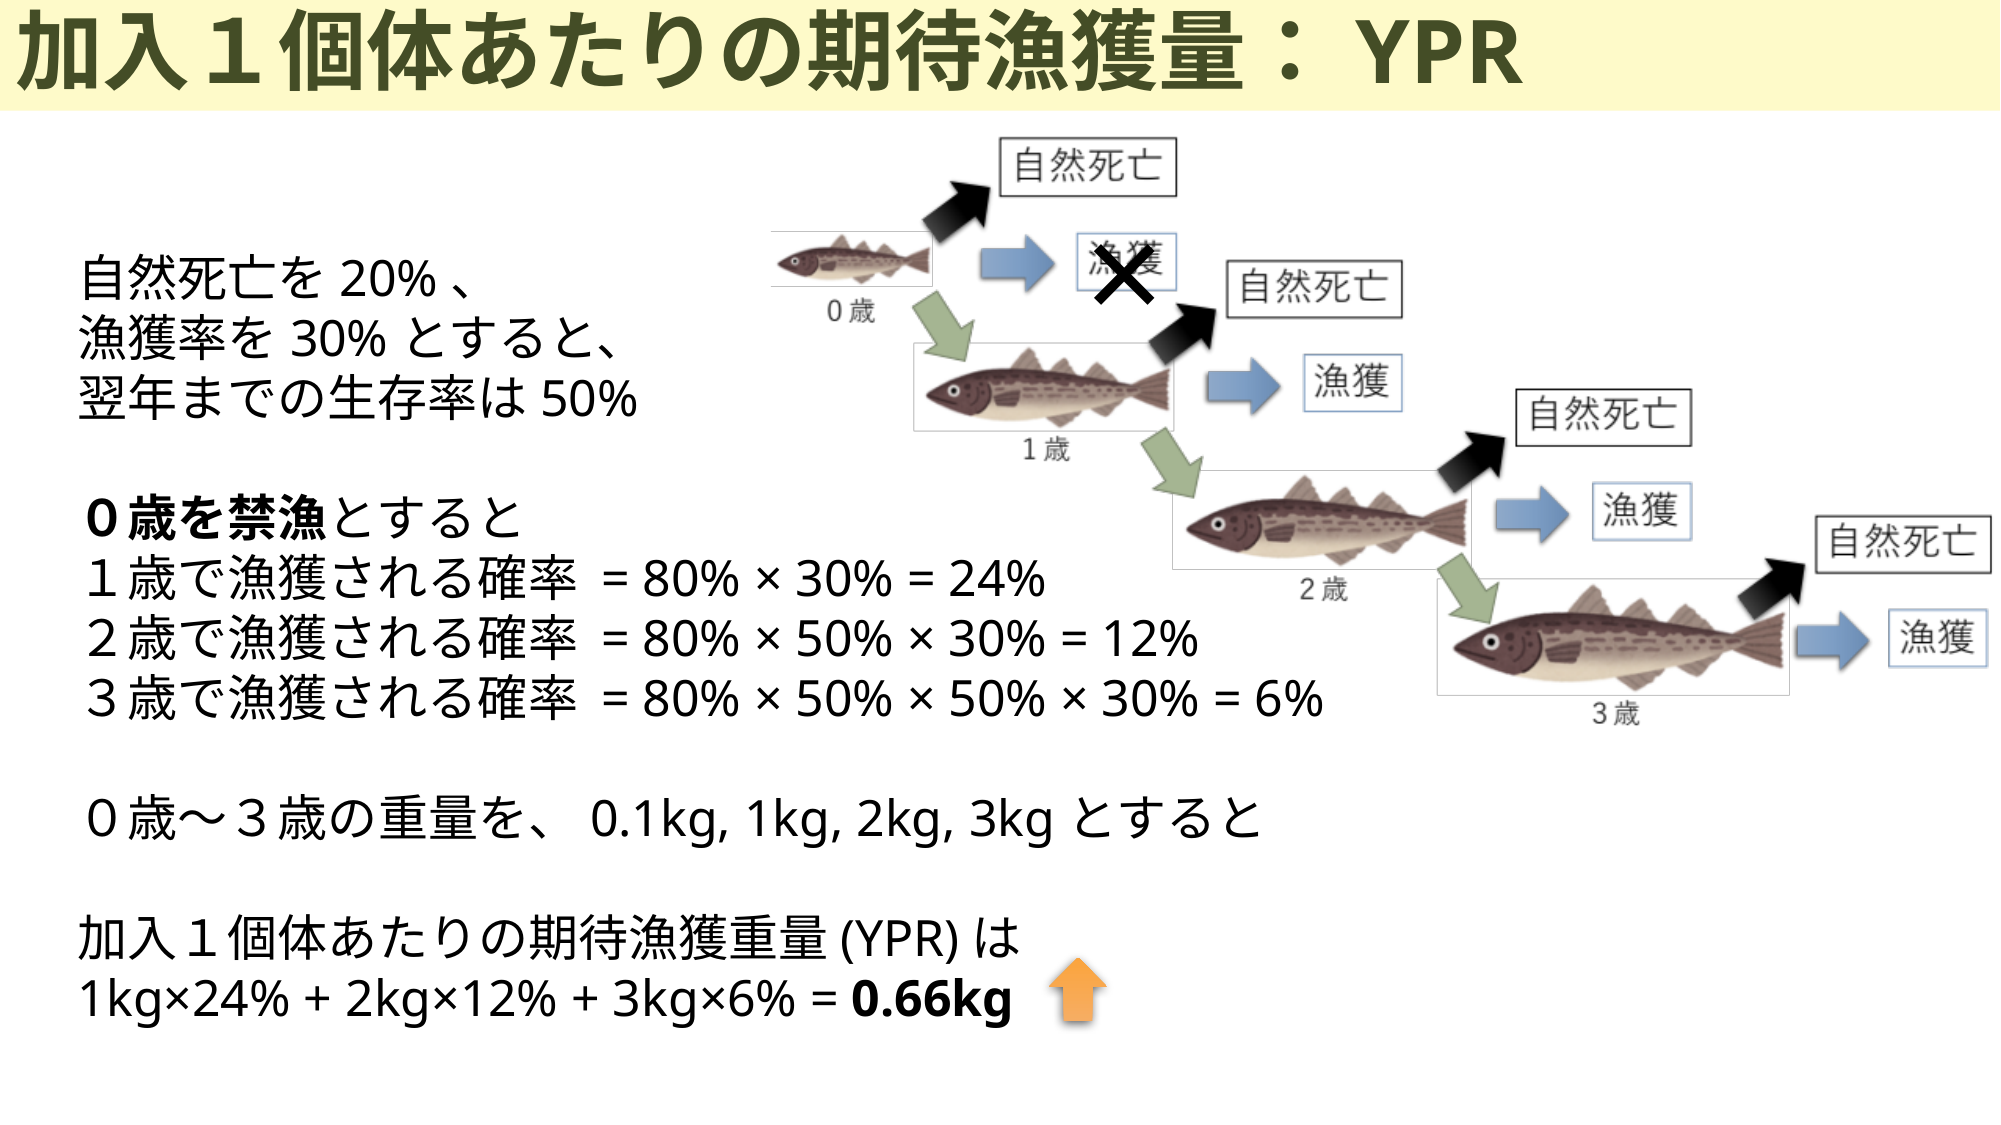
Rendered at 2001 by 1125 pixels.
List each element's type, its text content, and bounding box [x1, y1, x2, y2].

text_box [1049, 957, 1107, 1022]
text_box 自然死亡を20%、 漁獲率を30%とすると、 翌年までの生存率は50% ０歳を禁漁とすると １歳で漁獲される確率 = 80% × 30% = 24% ２歳で漁獲される確率 = 80% × 50% × 30% = 12% ３歳で漁獲される確率 = 80% × 50% × 50% × 30% = 6% ０歳〜３歳の重量を、0.1kg, 1kg, 2kg, 3kgとすると 加入１個体あたりの期待漁獲重量(YPR)は 1kg×24% + 2kg×12% + 3kg×6% = 0.66kg [63, 239, 1340, 1034]
picture [770, 131, 2000, 746]
title 加入１個体あたりの期待漁獲量：YPR [0, 0, 2000, 111]
